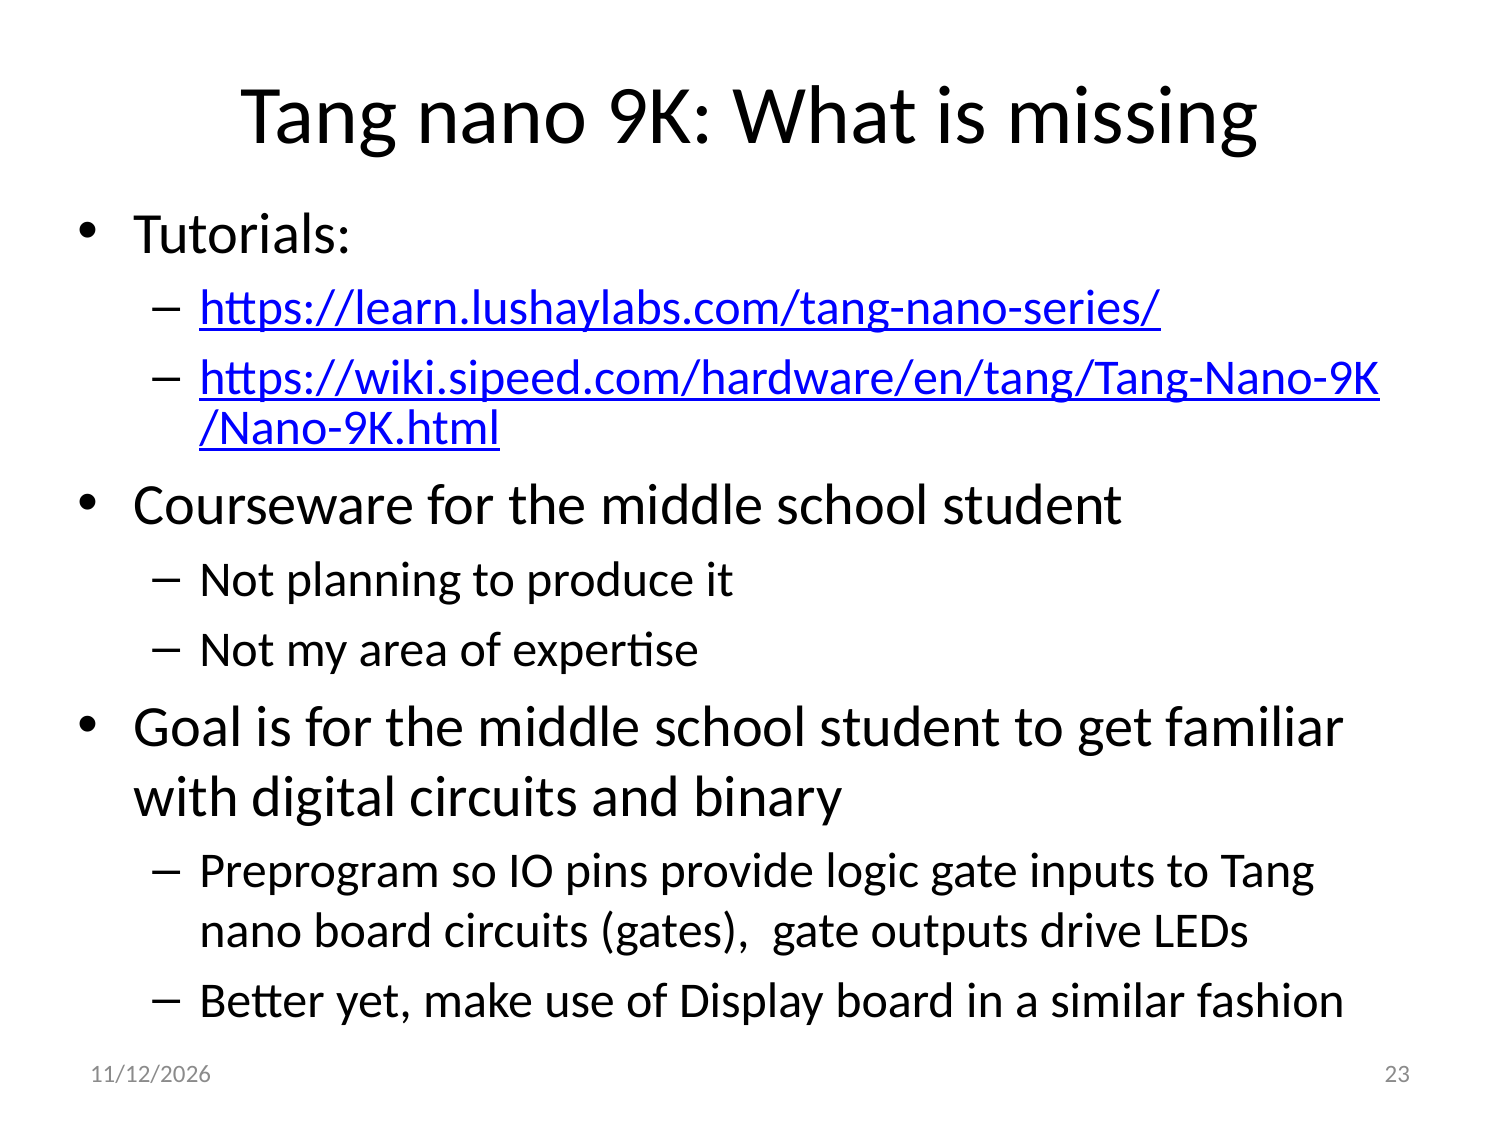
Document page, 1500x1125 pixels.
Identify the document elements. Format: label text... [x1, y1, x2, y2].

slide_number 23 [1074, 1042, 1425, 1103]
list Tutorials: https://learn.lushaylabs.com/tang-nano-series/ https://wiki.sipeed.com/hardware/en/tang/Tang-Nano-9K/Nano-9K.html Courseware for the middle school student Not planning to produce it Not my area of expertise Goal is for the middle school student to get familiar with digital circuits and binary Preprogram so IO pins provide logic gate inputs to Tang nano board circuits (gates), gate outputs drive LEDs Better yet, make use of Display board in a similar fashion [62, 187, 1413, 1063]
title Tang nano 9K: What is missing [75, 45, 1425, 175]
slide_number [75, 1042, 425, 1103]
